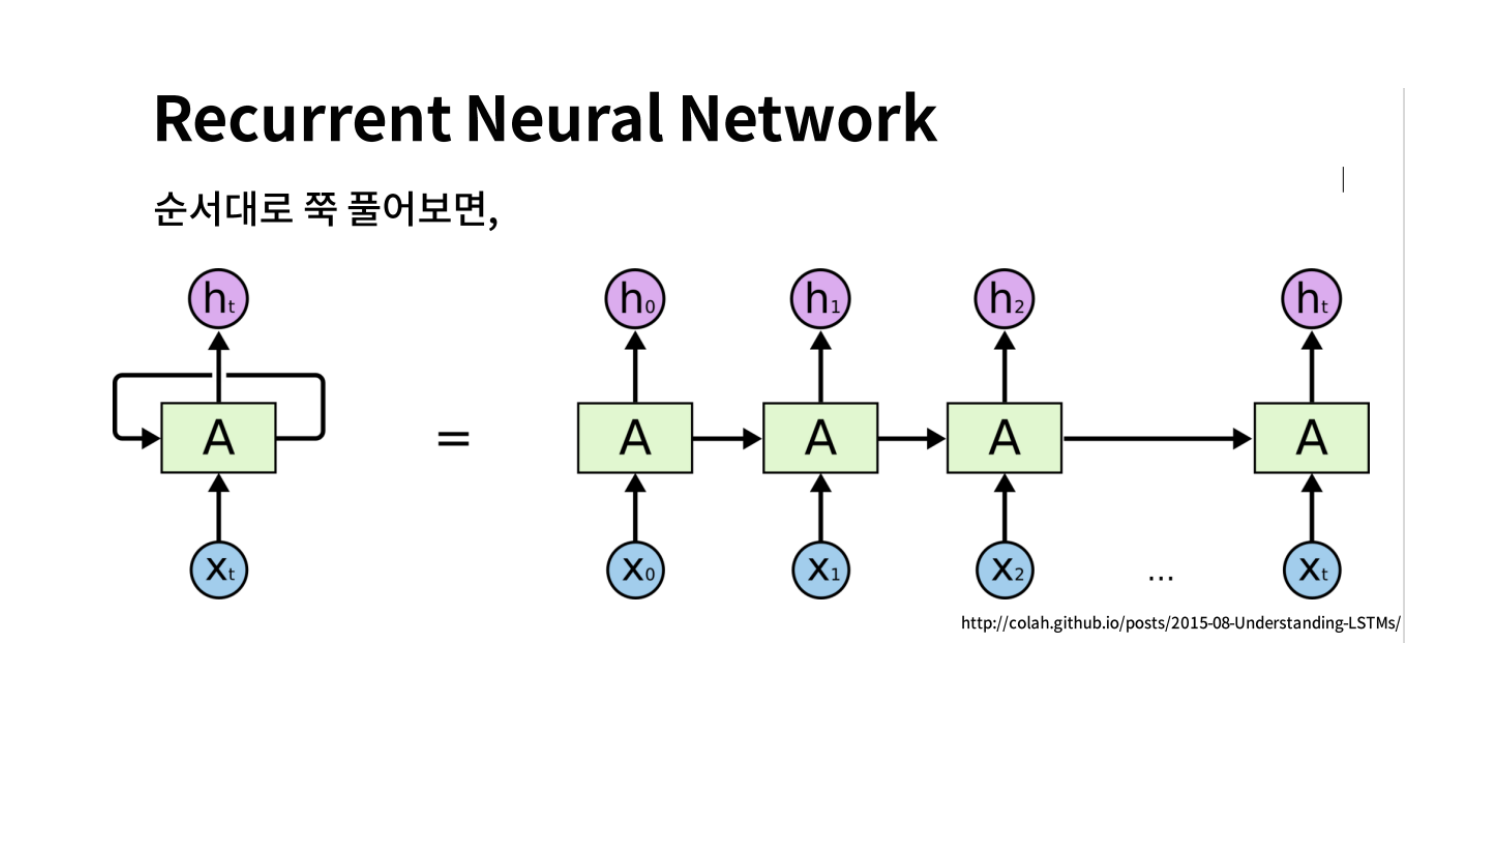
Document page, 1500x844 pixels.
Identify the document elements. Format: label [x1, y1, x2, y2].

picture [95, 88, 1405, 644]
